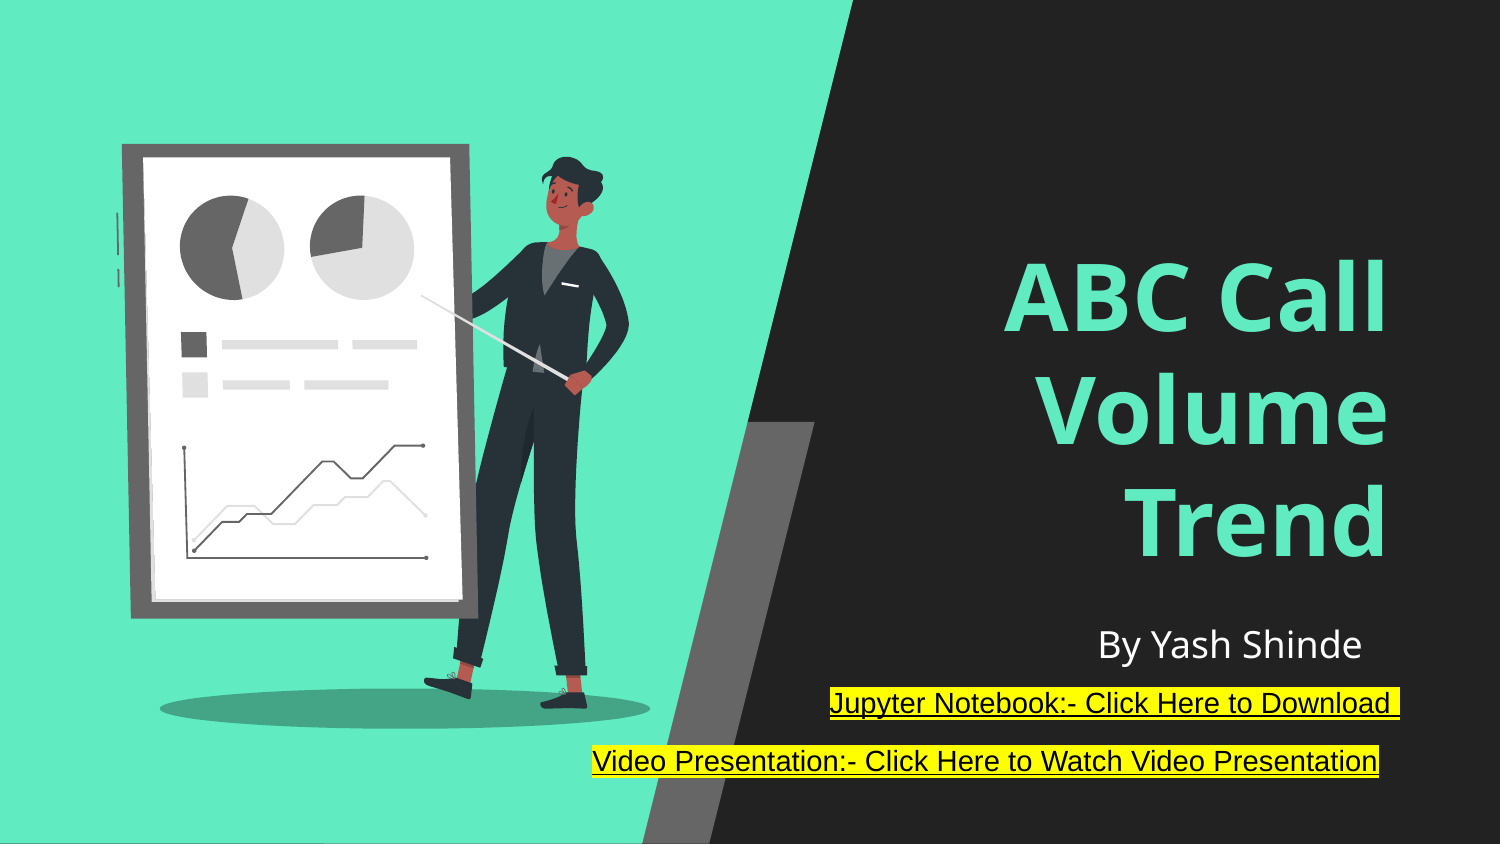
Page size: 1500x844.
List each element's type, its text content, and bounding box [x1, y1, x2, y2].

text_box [116, 143, 651, 730]
title ABC Call Volume Trend [775, 110, 1406, 514]
text_box Jupyter Notebook:- Click Here to Download [814, 676, 1431, 727]
subtitle By Yash Shinde [918, 599, 1379, 676]
text_box Video Presentation:- Click Here to Watch Video Presentation [577, 735, 1397, 785]
